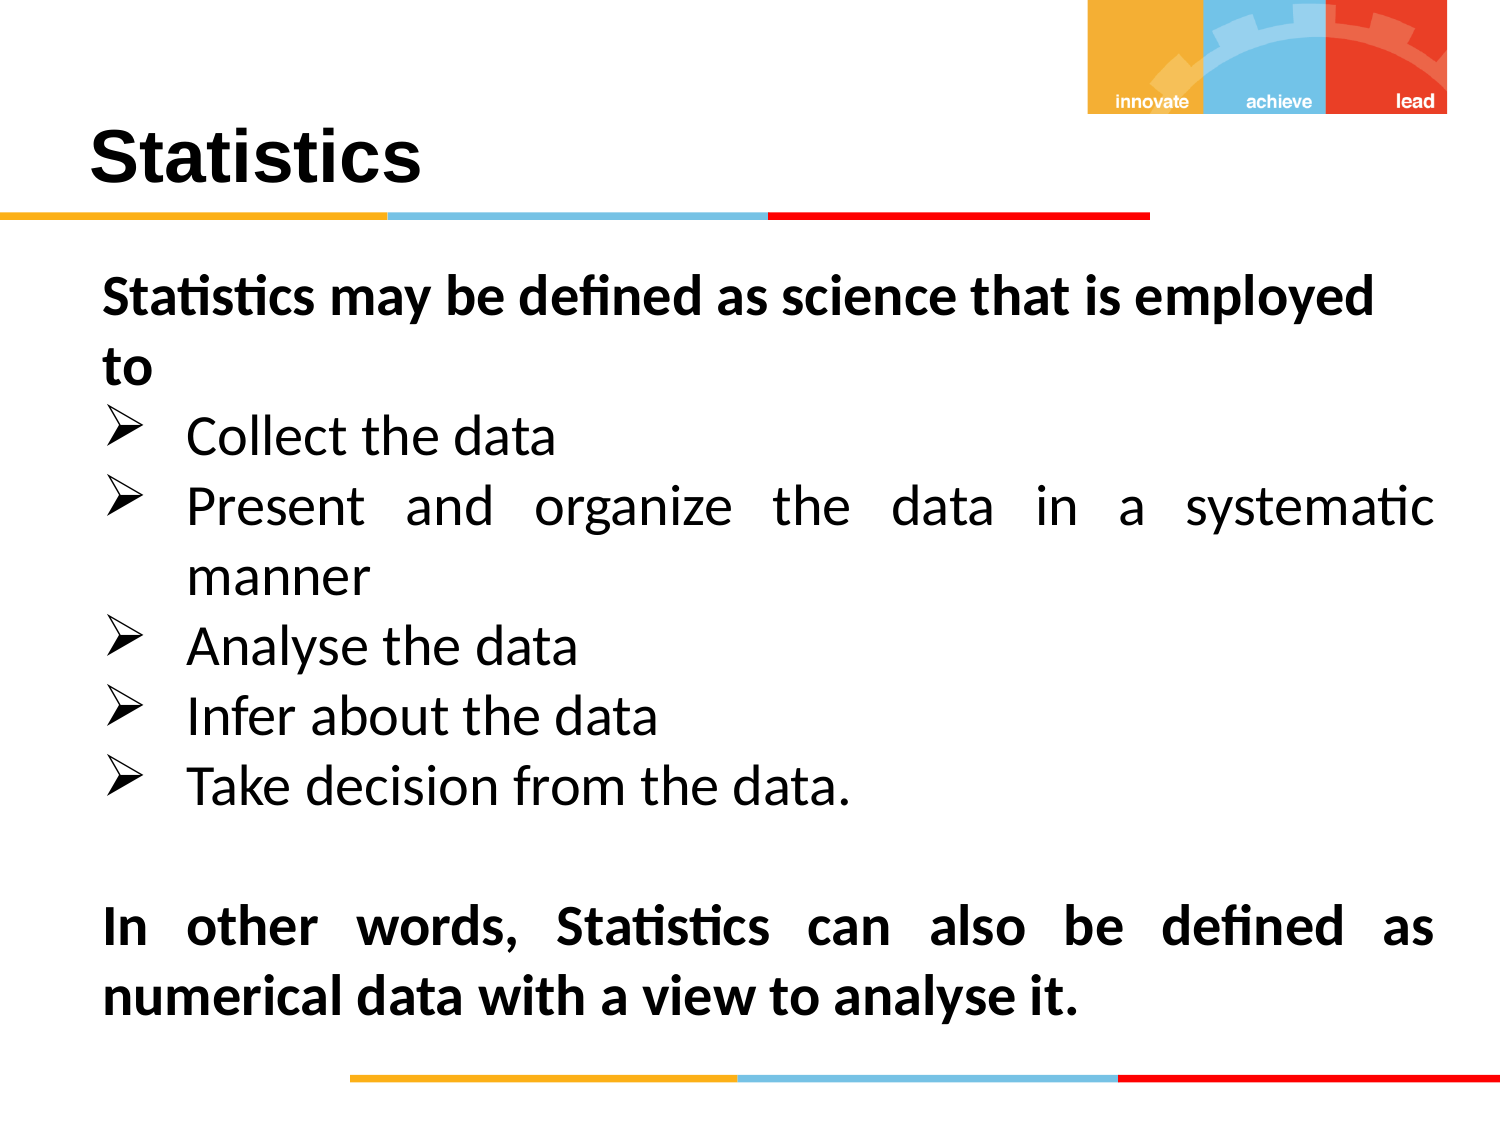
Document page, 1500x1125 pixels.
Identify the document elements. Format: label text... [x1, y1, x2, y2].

text_box Statistics [74, 99, 450, 205]
text_box Statistics may be defined as science that is employed to Collect the data Present and organize the data in a systematic manner Analyse the data Infer about the data Take decision from the data. In other words, Statistics can also be defined as numerical data with a view to analyse it. [87, 249, 1450, 1105]
picture [1087, 0, 1448, 114]
